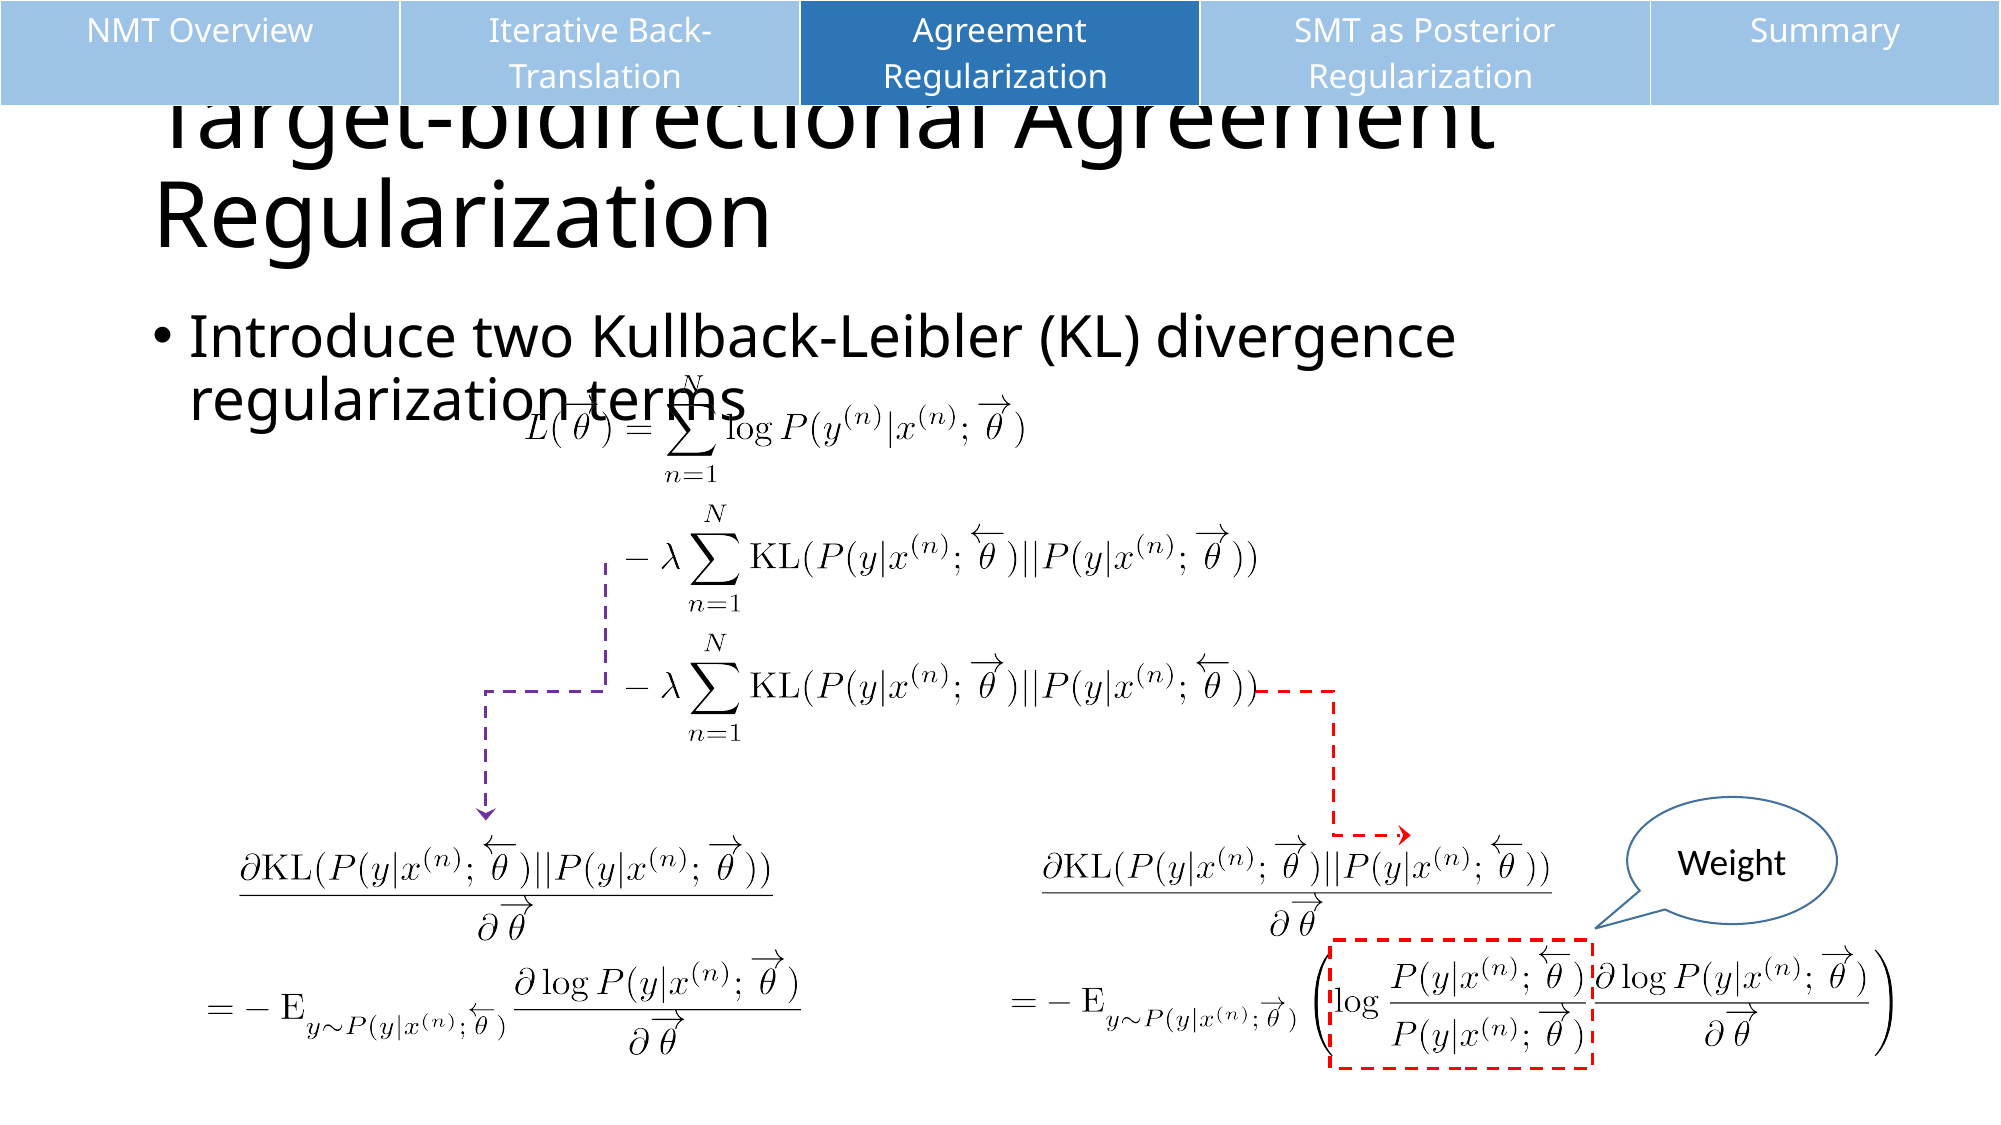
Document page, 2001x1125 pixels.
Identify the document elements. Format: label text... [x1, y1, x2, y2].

table_header SMT as Posterior Regularization [1201, 1, 1650, 105]
table_header NMT Overview [1, 1, 399, 105]
title Target-bidirectional Agreement Regularization [137, 106, 1863, 278]
list Introduce two Kullback-Leibler (KL) divergence regularization terms [137, 299, 1863, 1014]
table_header Summary [1651, 1, 1999, 105]
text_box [208, 562, 801, 1055]
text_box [1012, 691, 1893, 1069]
table_header Agreement Regularization [801, 1, 1199, 105]
picture [525, 375, 1256, 741]
table_header Iterative Back-Translation [401, 1, 799, 105]
